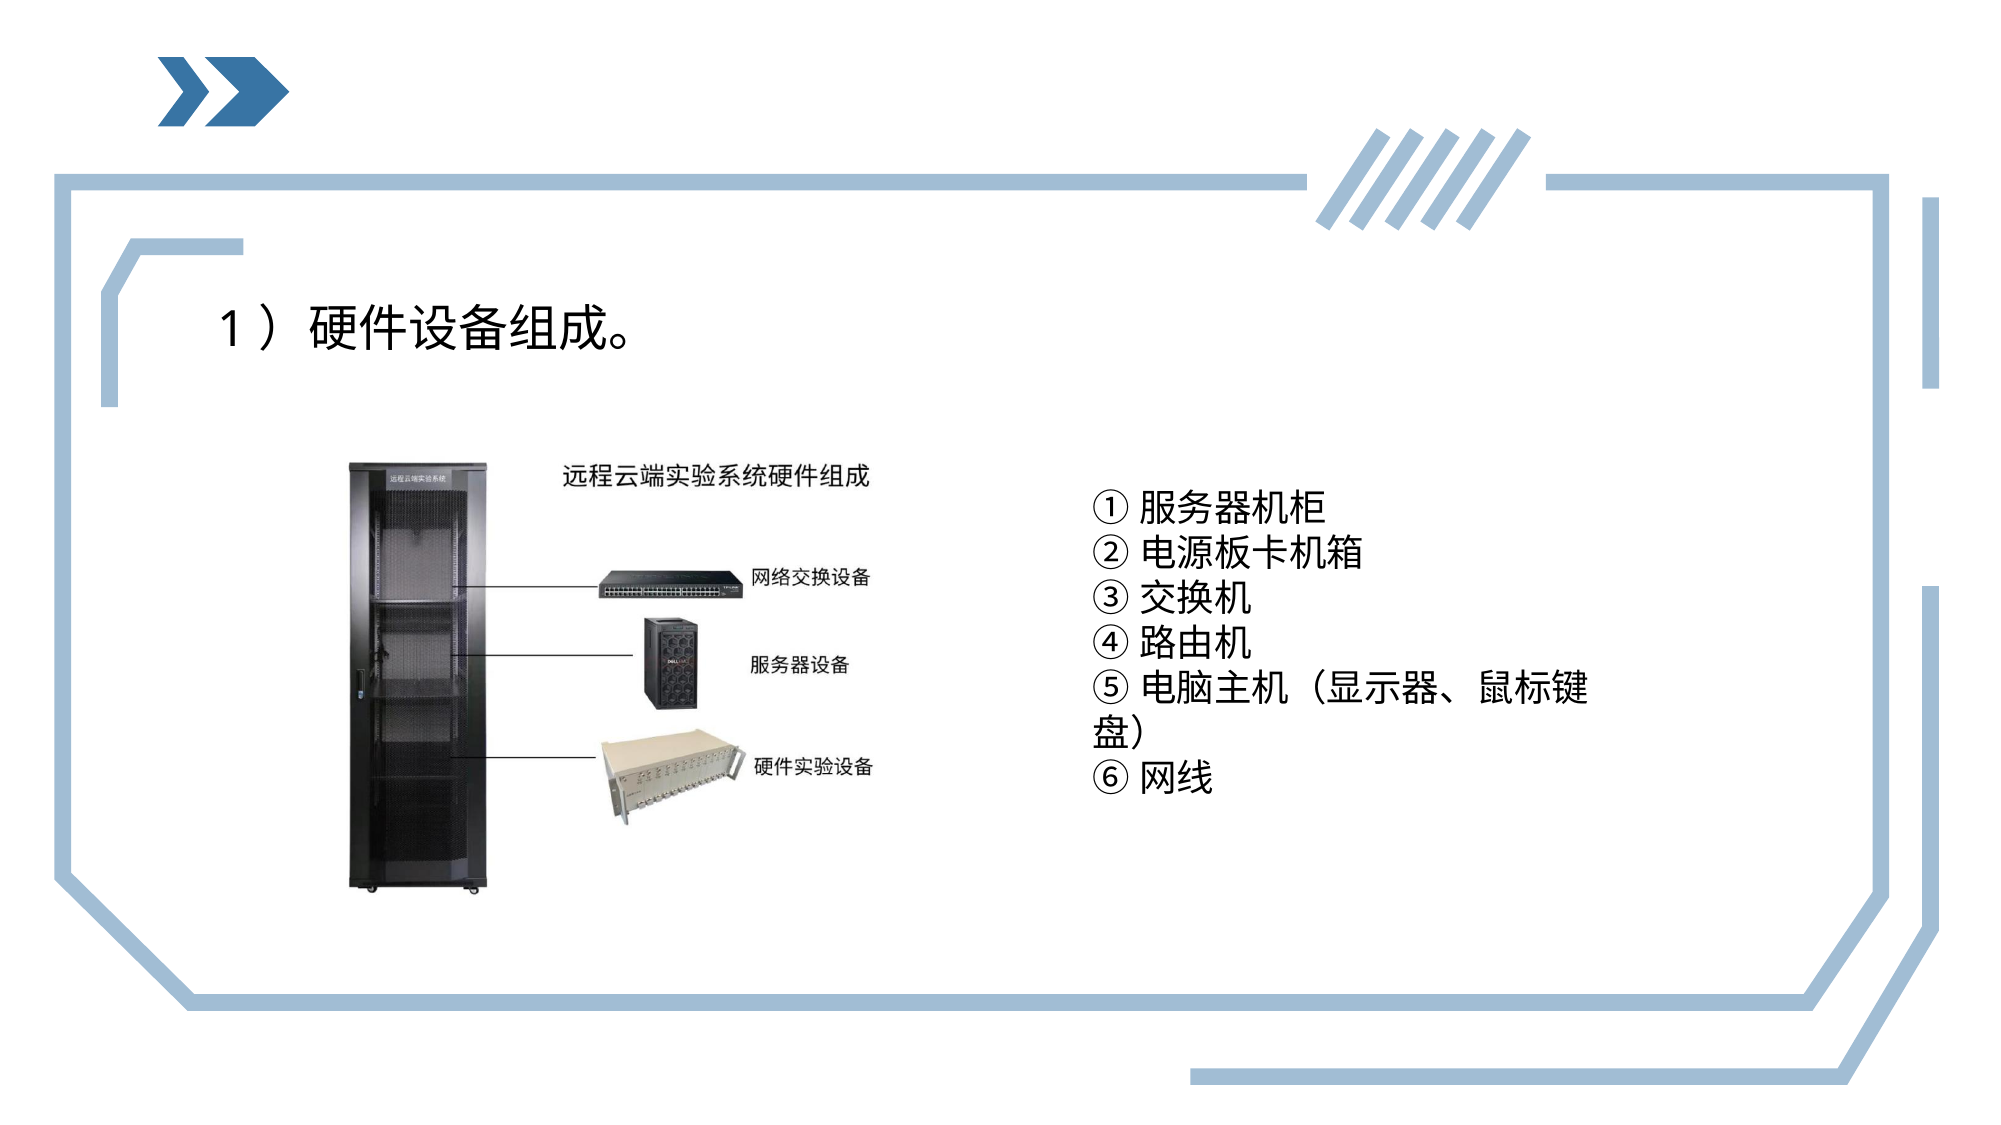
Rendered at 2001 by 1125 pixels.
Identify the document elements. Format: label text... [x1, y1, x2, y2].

text_box 1）硬件设备组成。 [202, 288, 1062, 364]
picture [242, 402, 895, 926]
text_box ①服务器机柜 ②电源板卡机箱 ③交换机 ④路由机 ⑤电脑主机（显示器、鼠标键盘） ⑥网线 [1078, 476, 1677, 807]
